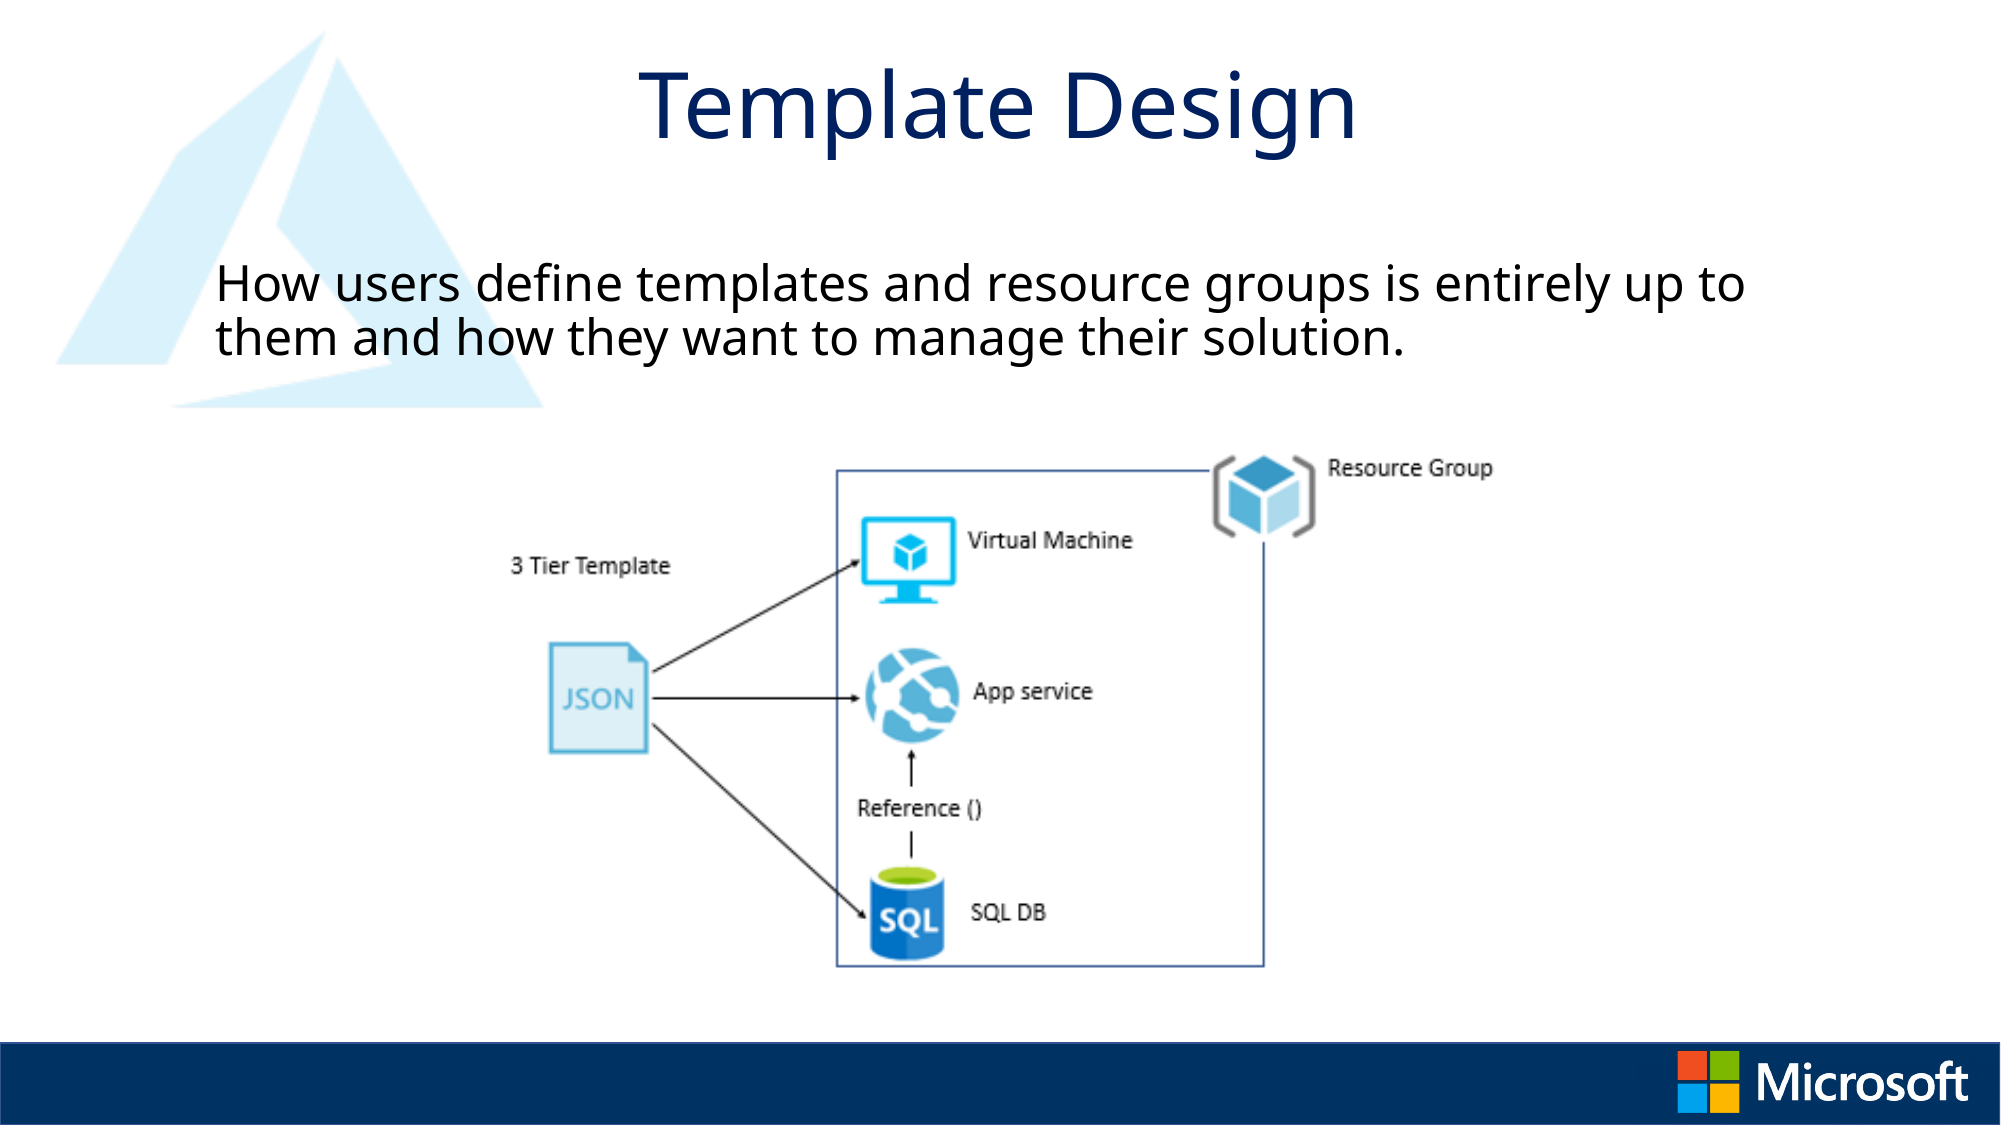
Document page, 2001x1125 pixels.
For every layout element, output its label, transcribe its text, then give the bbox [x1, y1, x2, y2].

picture [1637, 1013, 2001, 1125]
title Template Design [137, 0, 1863, 218]
list How users define templates and resource groups is entirely up to them and how they want to manage their solution. [200, 250, 1835, 416]
picture [496, 449, 1503, 970]
